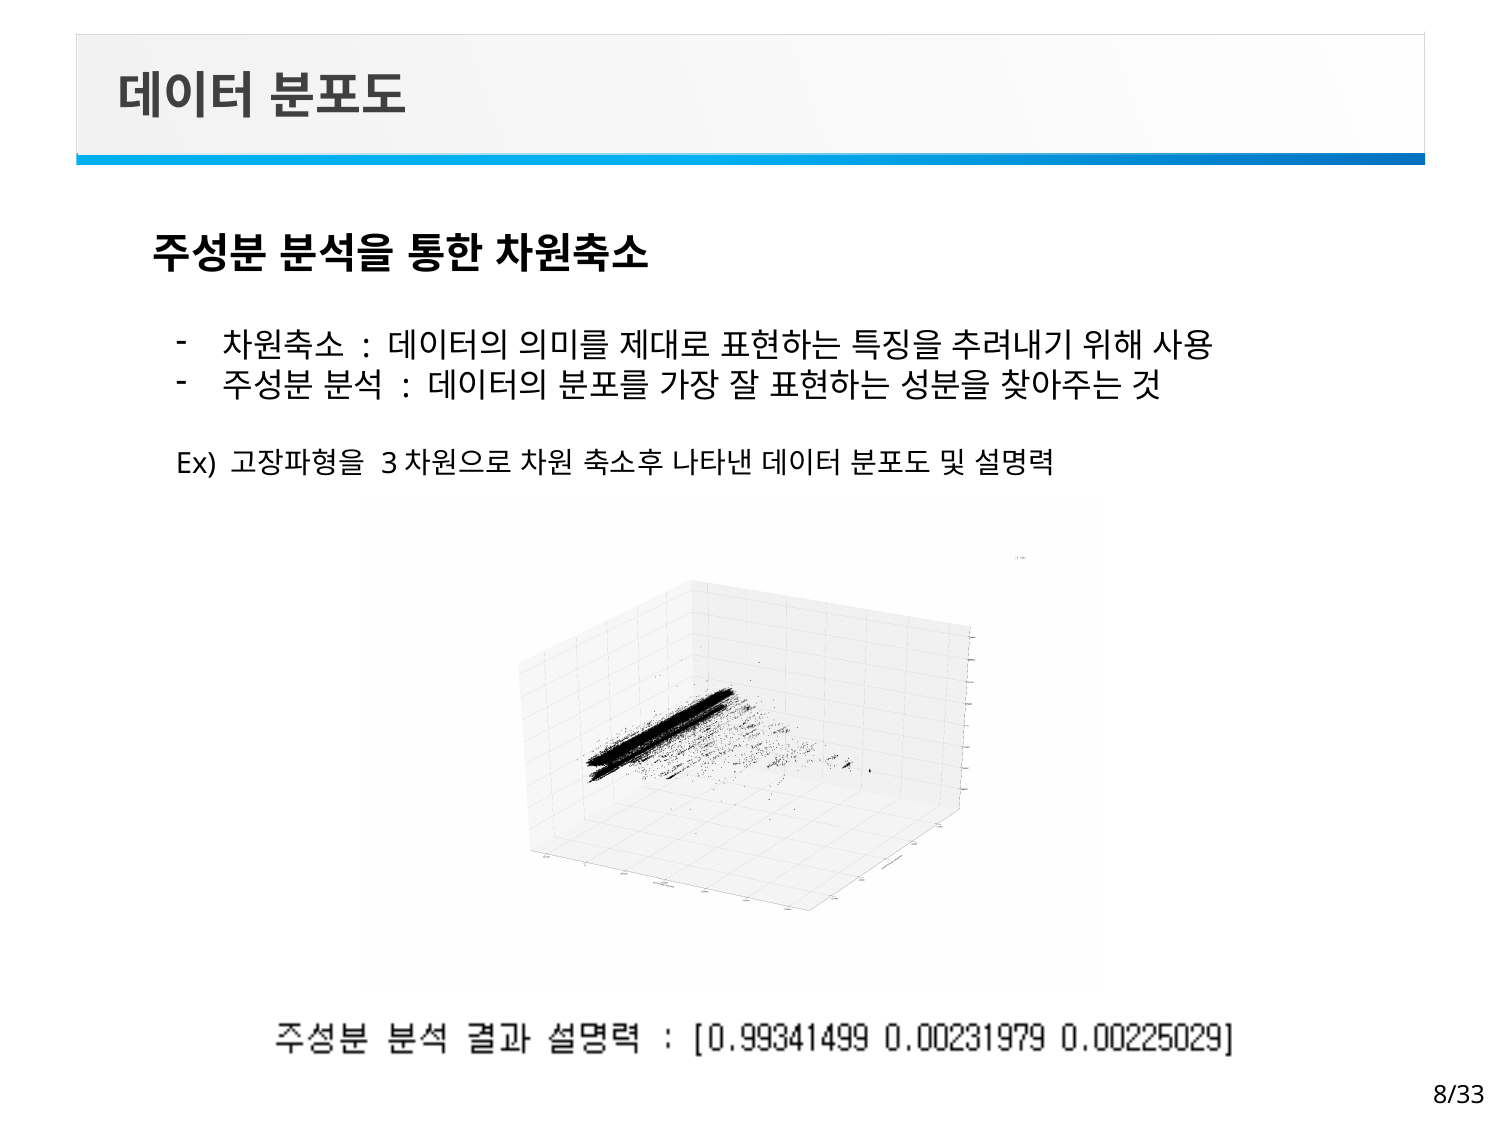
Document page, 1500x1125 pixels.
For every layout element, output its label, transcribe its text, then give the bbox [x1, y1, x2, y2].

text_box 차원축소 : 데이터의 의미를 제대로 표현하는 특징을 추려내기 위해 사용 주성분 분석 : 데이터의 분포를 가장 잘 표현하는 성분을 찾아주는 것 Ex) 고장파형을 3차원으로 차원 축소후 나타낸 데이터 분포도 및 설명력 [161, 317, 1230, 487]
picture [362, 495, 1100, 988]
text_box 주성분 분석을 통한 차원축소 [137, 219, 665, 285]
slide_number 8/33 [1162, 1065, 1500, 1125]
picture [245, 1008, 1280, 1076]
text_box 데이터 분포도 [111, 58, 1329, 130]
